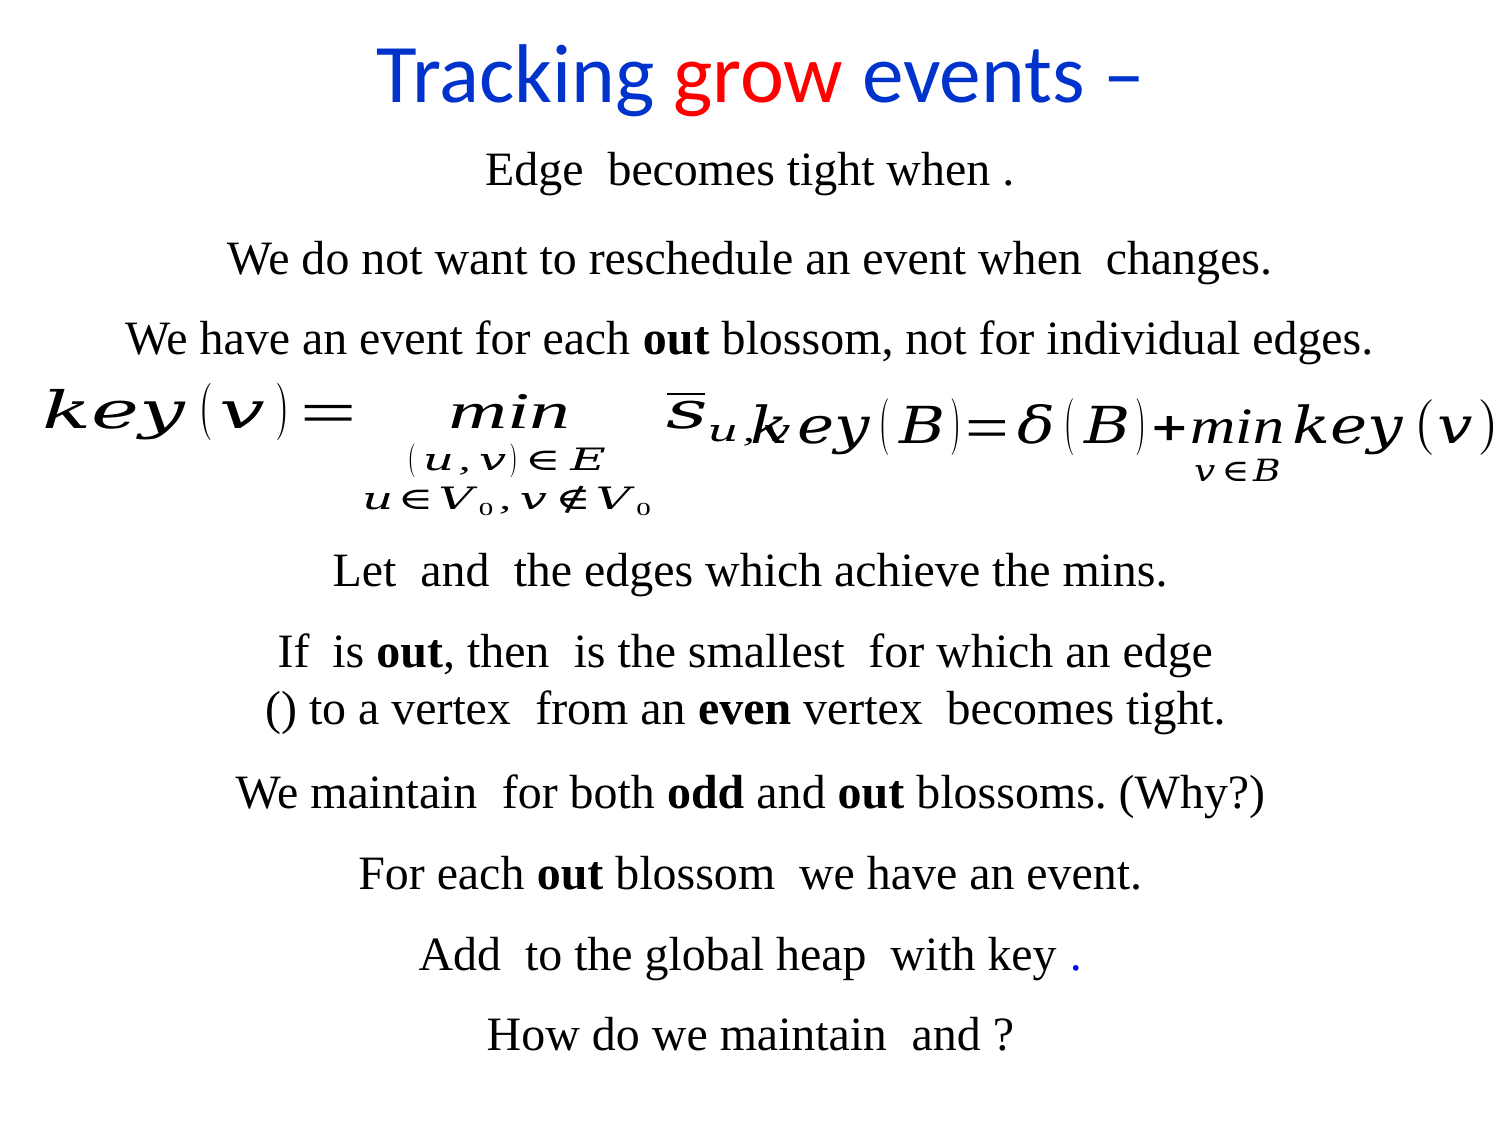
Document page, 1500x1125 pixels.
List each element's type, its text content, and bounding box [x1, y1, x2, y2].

text_box We have an event for each out blossom, not for individual edges. [0, 299, 1500, 372]
